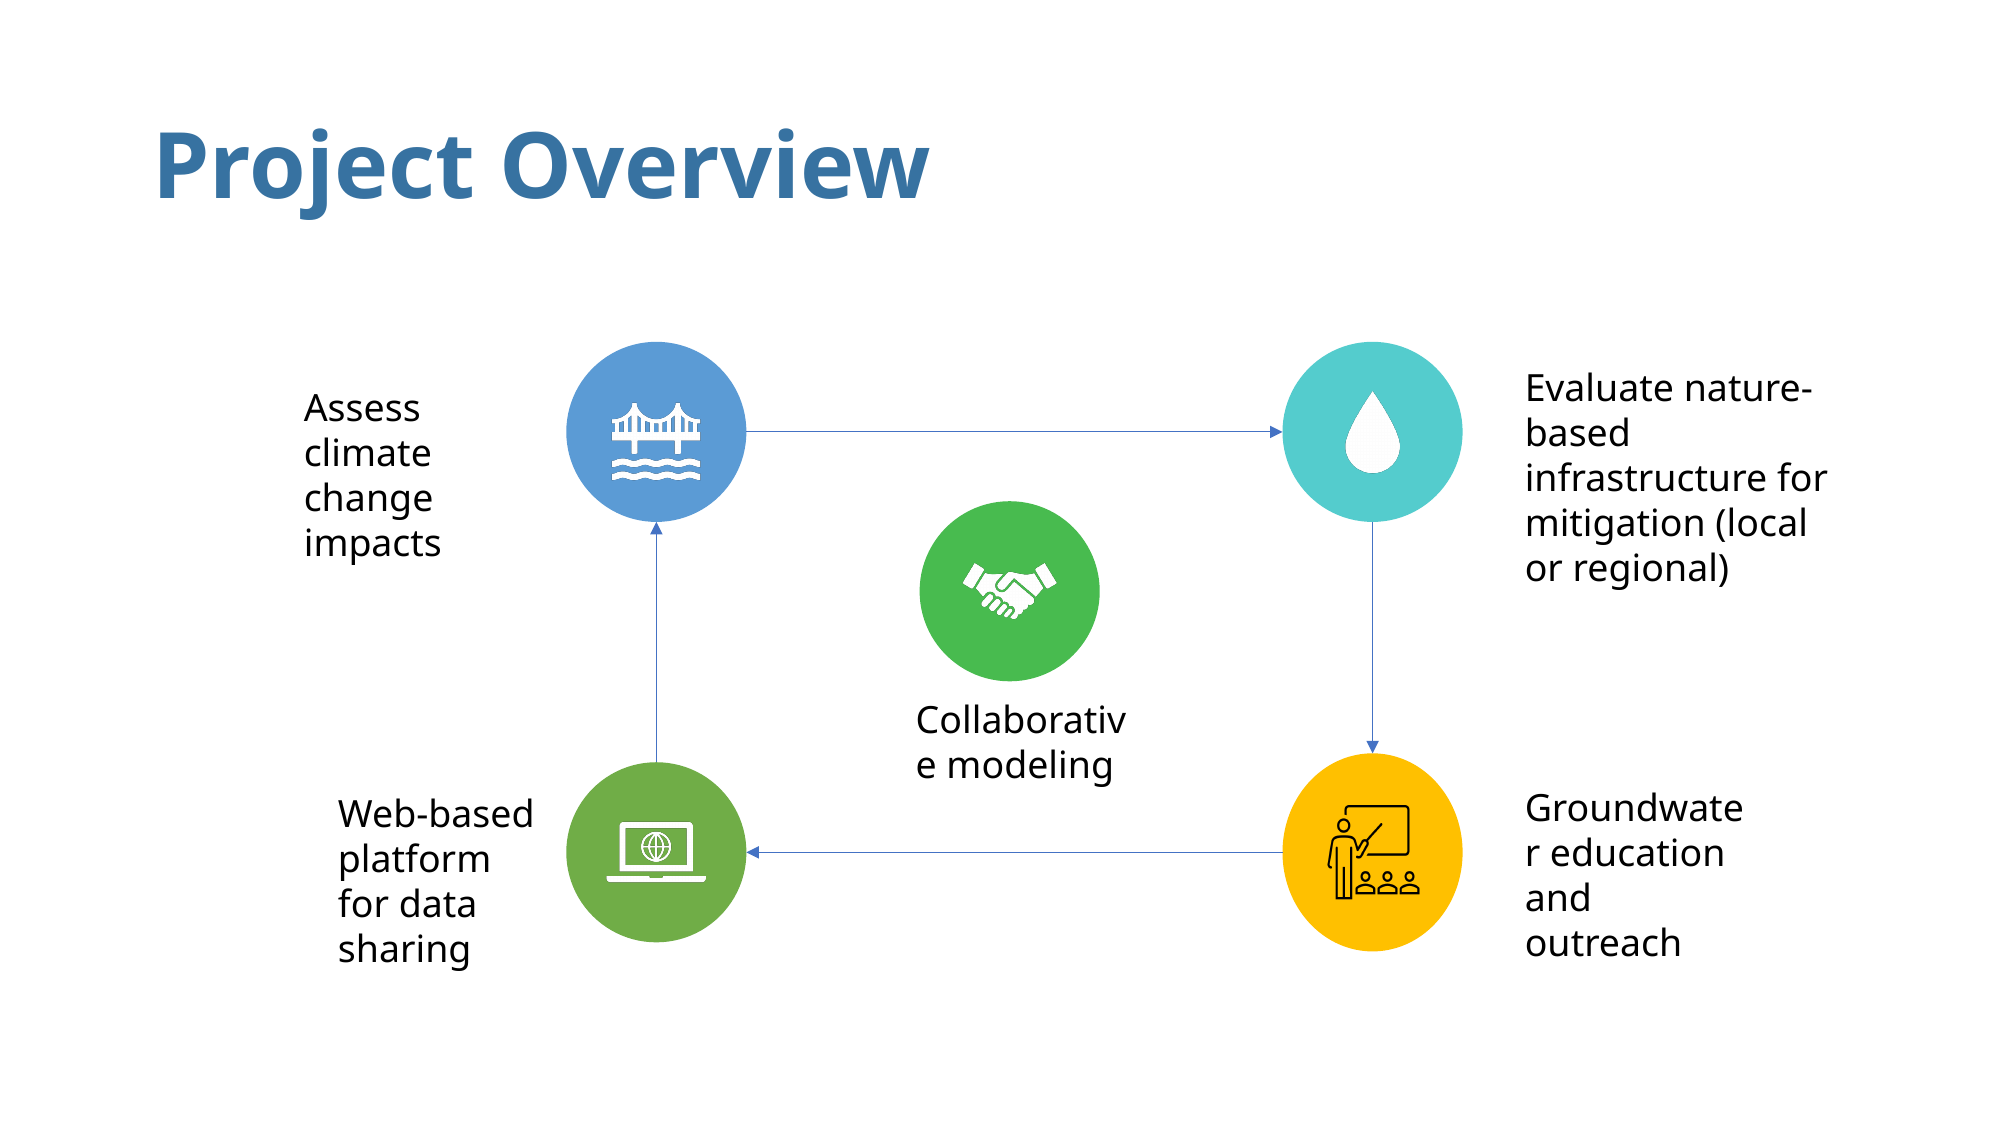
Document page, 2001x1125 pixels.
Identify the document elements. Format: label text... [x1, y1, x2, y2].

text_box Collaborative modeling [900, 688, 1145, 794]
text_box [1281, 341, 1464, 523]
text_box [919, 500, 1101, 682]
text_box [1281, 752, 1464, 952]
text_box Web-based platform for data sharing [323, 782, 567, 978]
text_box [604, 381, 708, 485]
text_box [567, 341, 747, 522]
text_box Project Overview [137, 59, 1863, 278]
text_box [565, 761, 747, 943]
text_box Assess climate change impacts [289, 376, 567, 572]
text_box Evaluate nature-based infrastructure for mitigation (local or regional) [1509, 356, 1867, 596]
text_box Groundwater education and outreach [1510, 776, 1770, 972]
